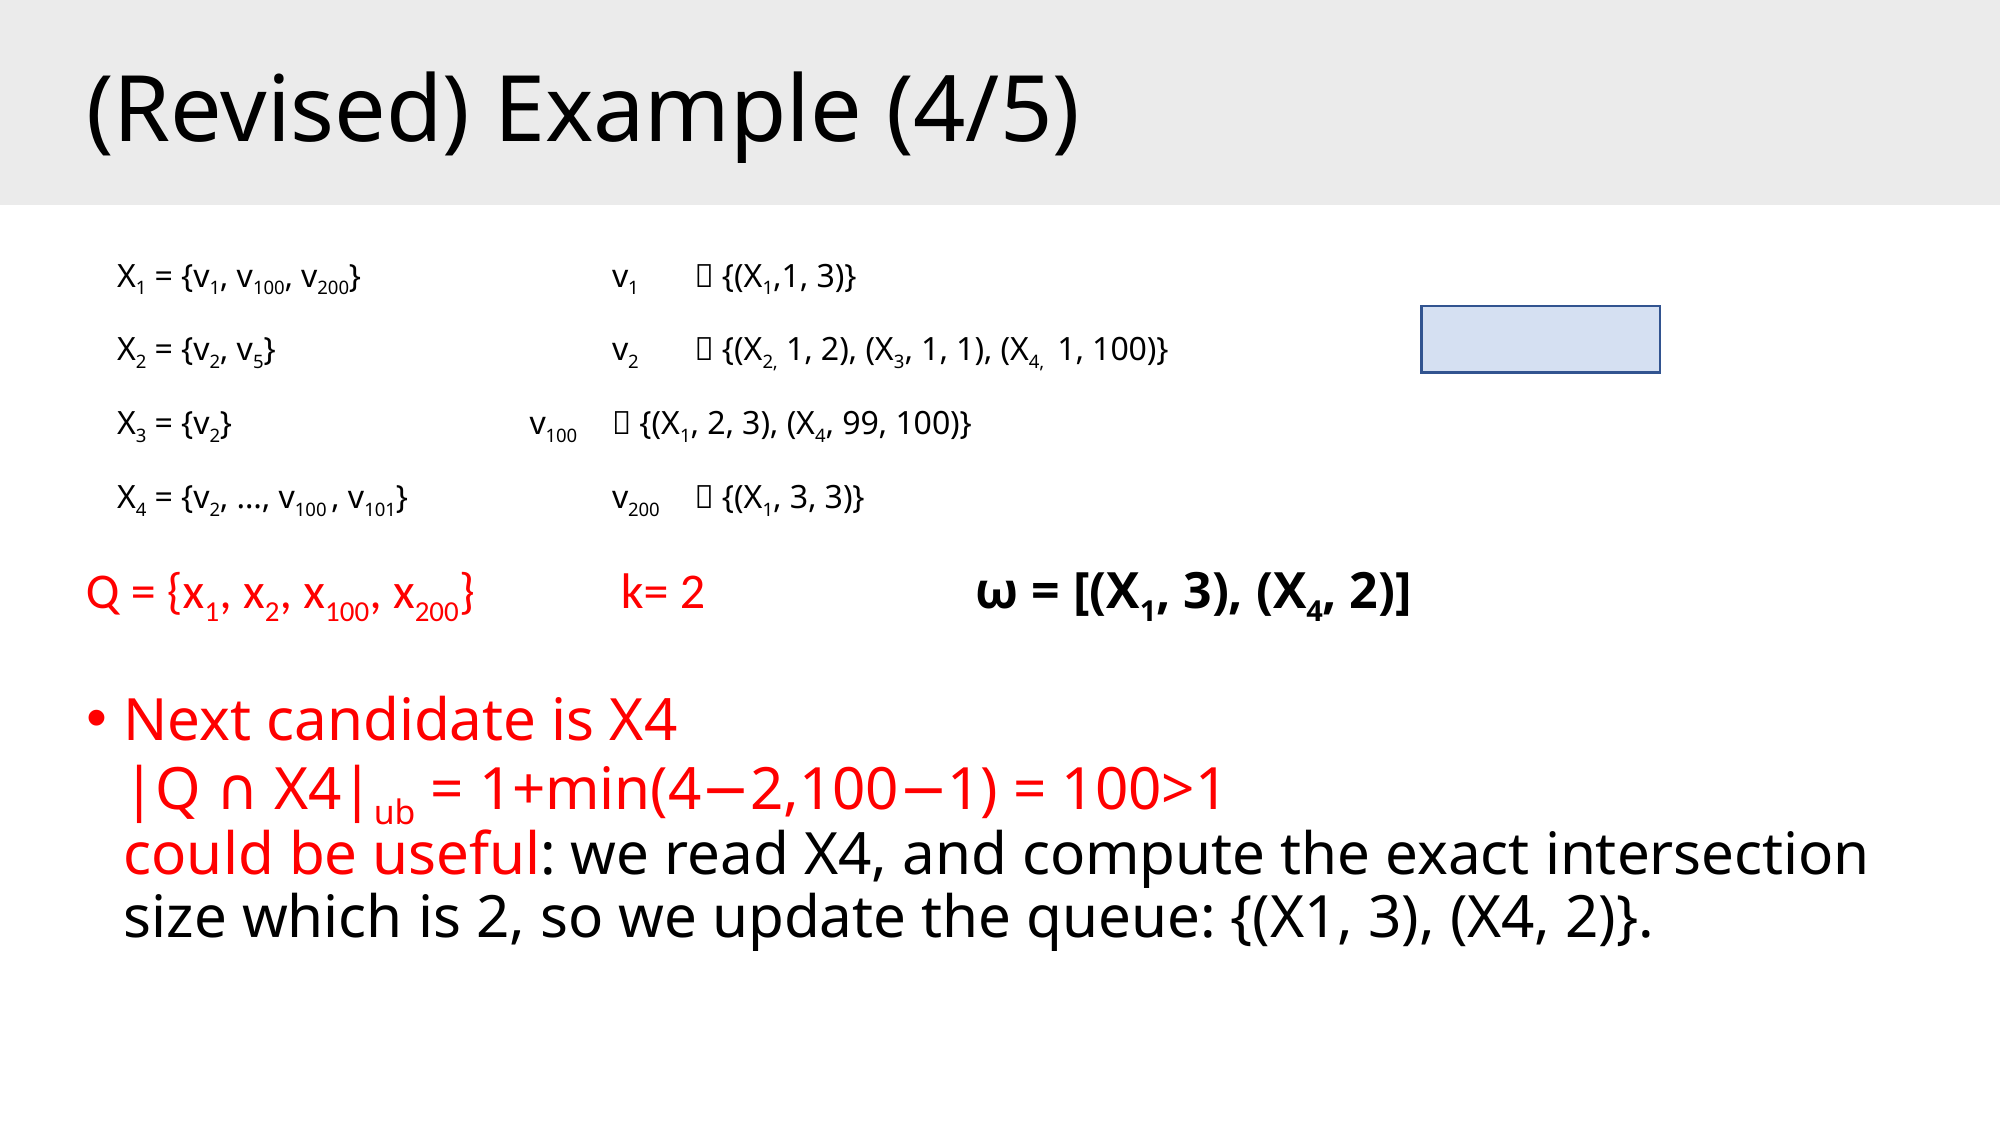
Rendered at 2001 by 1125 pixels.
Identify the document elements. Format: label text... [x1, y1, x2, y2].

list Next candidate is X4 |Q ∩ X4|ub = 1+min(4−2,100−1) = 100>1 could be useful: we read X4, and compute the exact intersection size which is 2, so we update the queue: {(X1, 3), (X4, 2)}. [71, 682, 1929, 1072]
title (Revised) Example (4/5) [71, 53, 1929, 171]
text_box Q = {x1, x2, x100, x200} k= 2 ω = [(X1, 3), (X4, 2)] [71, 551, 1929, 635]
text_box X1 = {v1, v100, v200} v1  {(X1,1, 3)} X2 = {v2, v5} v2  {(X2, 1, 2), (X3, 1, 1), (X4, 1, 100)} X3 = {v2} v100  {(X1, 2, 3), (X4, 99, 100)} X4 = {v2, …, v100 , v101} v200  {(X1, 3, 3)} [101, 248, 1960, 526]
